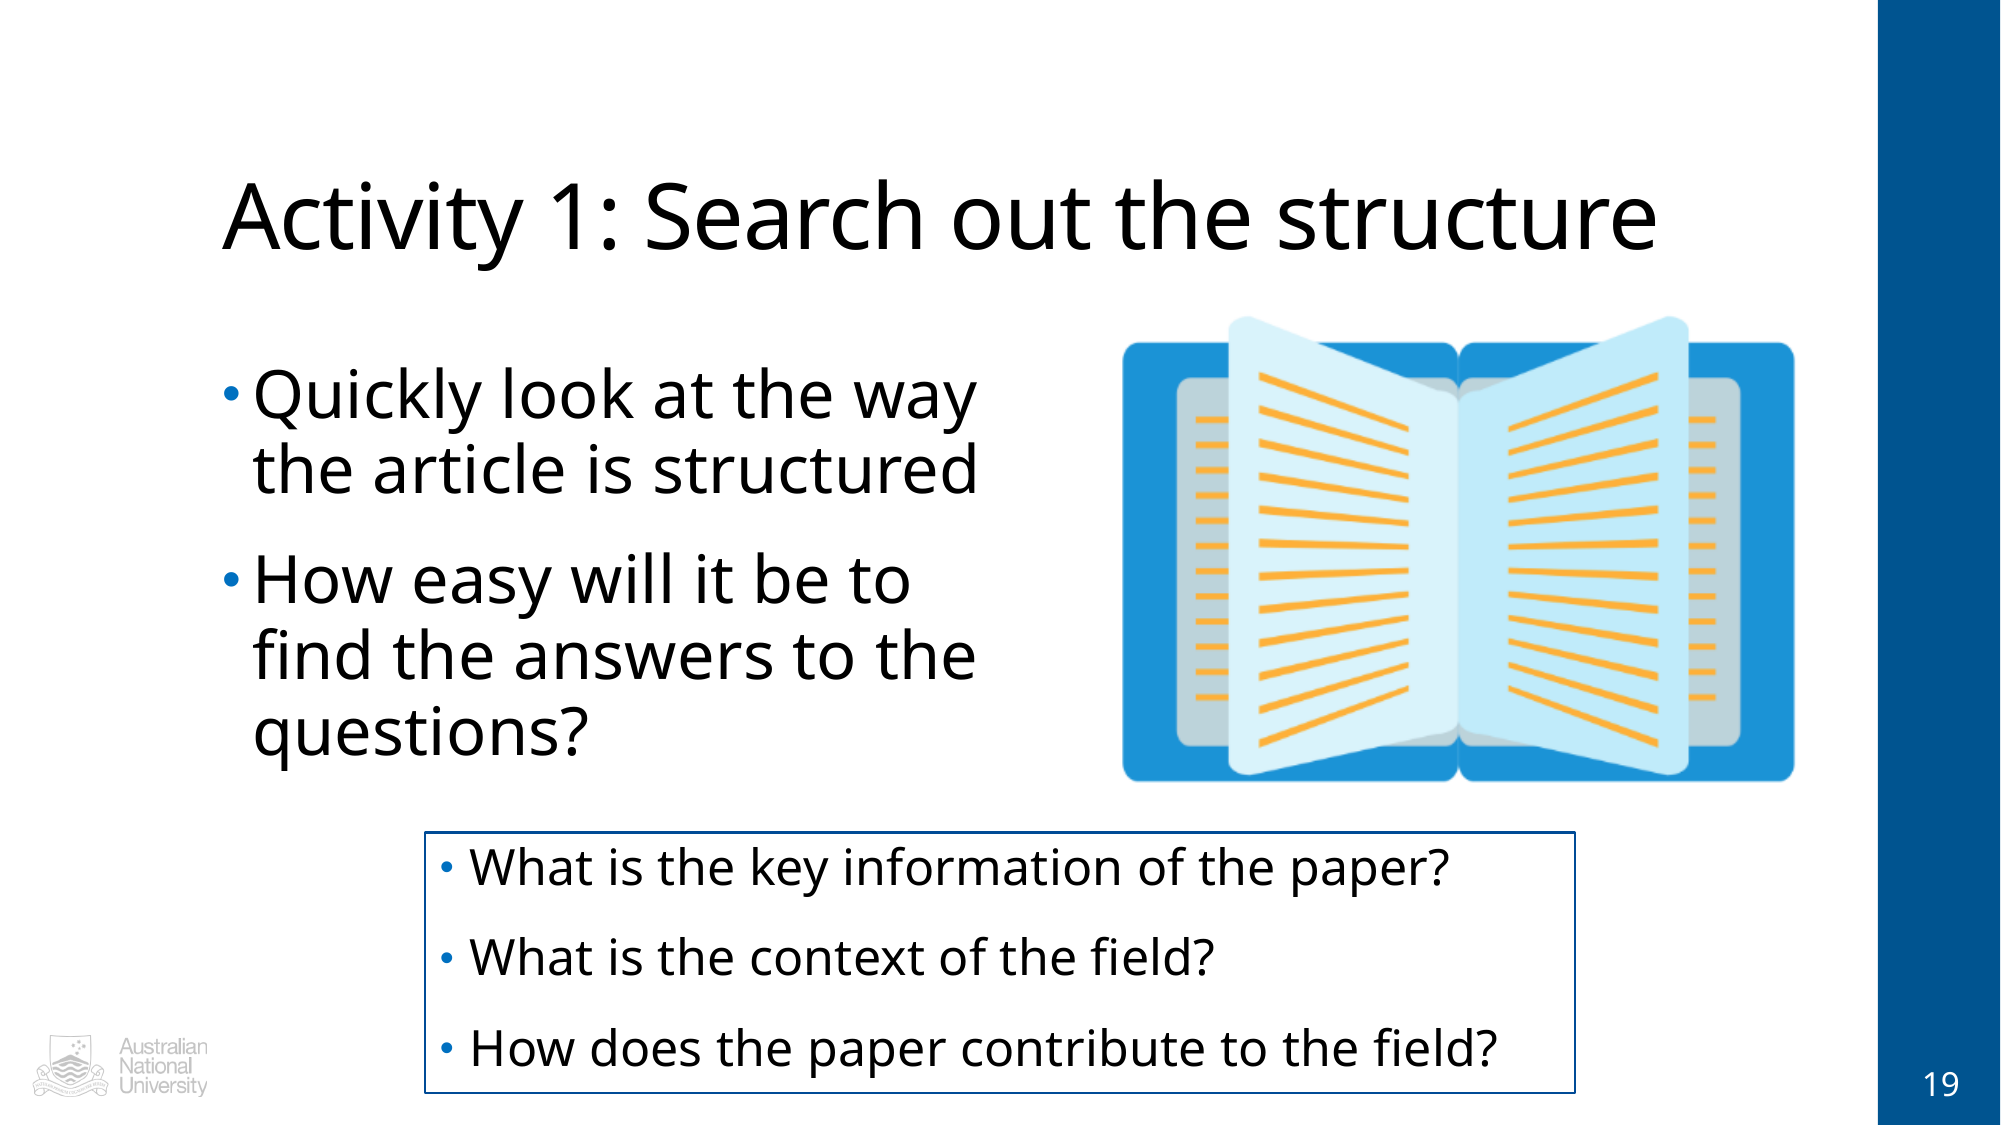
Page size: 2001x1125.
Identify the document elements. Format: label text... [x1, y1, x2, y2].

slide_number 19 [1897, 1055, 1984, 1106]
picture [1095, 300, 1814, 811]
title Activity 1: Search out the structure [206, 60, 1797, 278]
list What is the key information of the paper? What is the context of the field? How does the paper contribute to the field? [424, 831, 1576, 1094]
list Quickly look at the way the article is structured How easy will it be to find the answers to the questions? [206, 349, 1024, 790]
